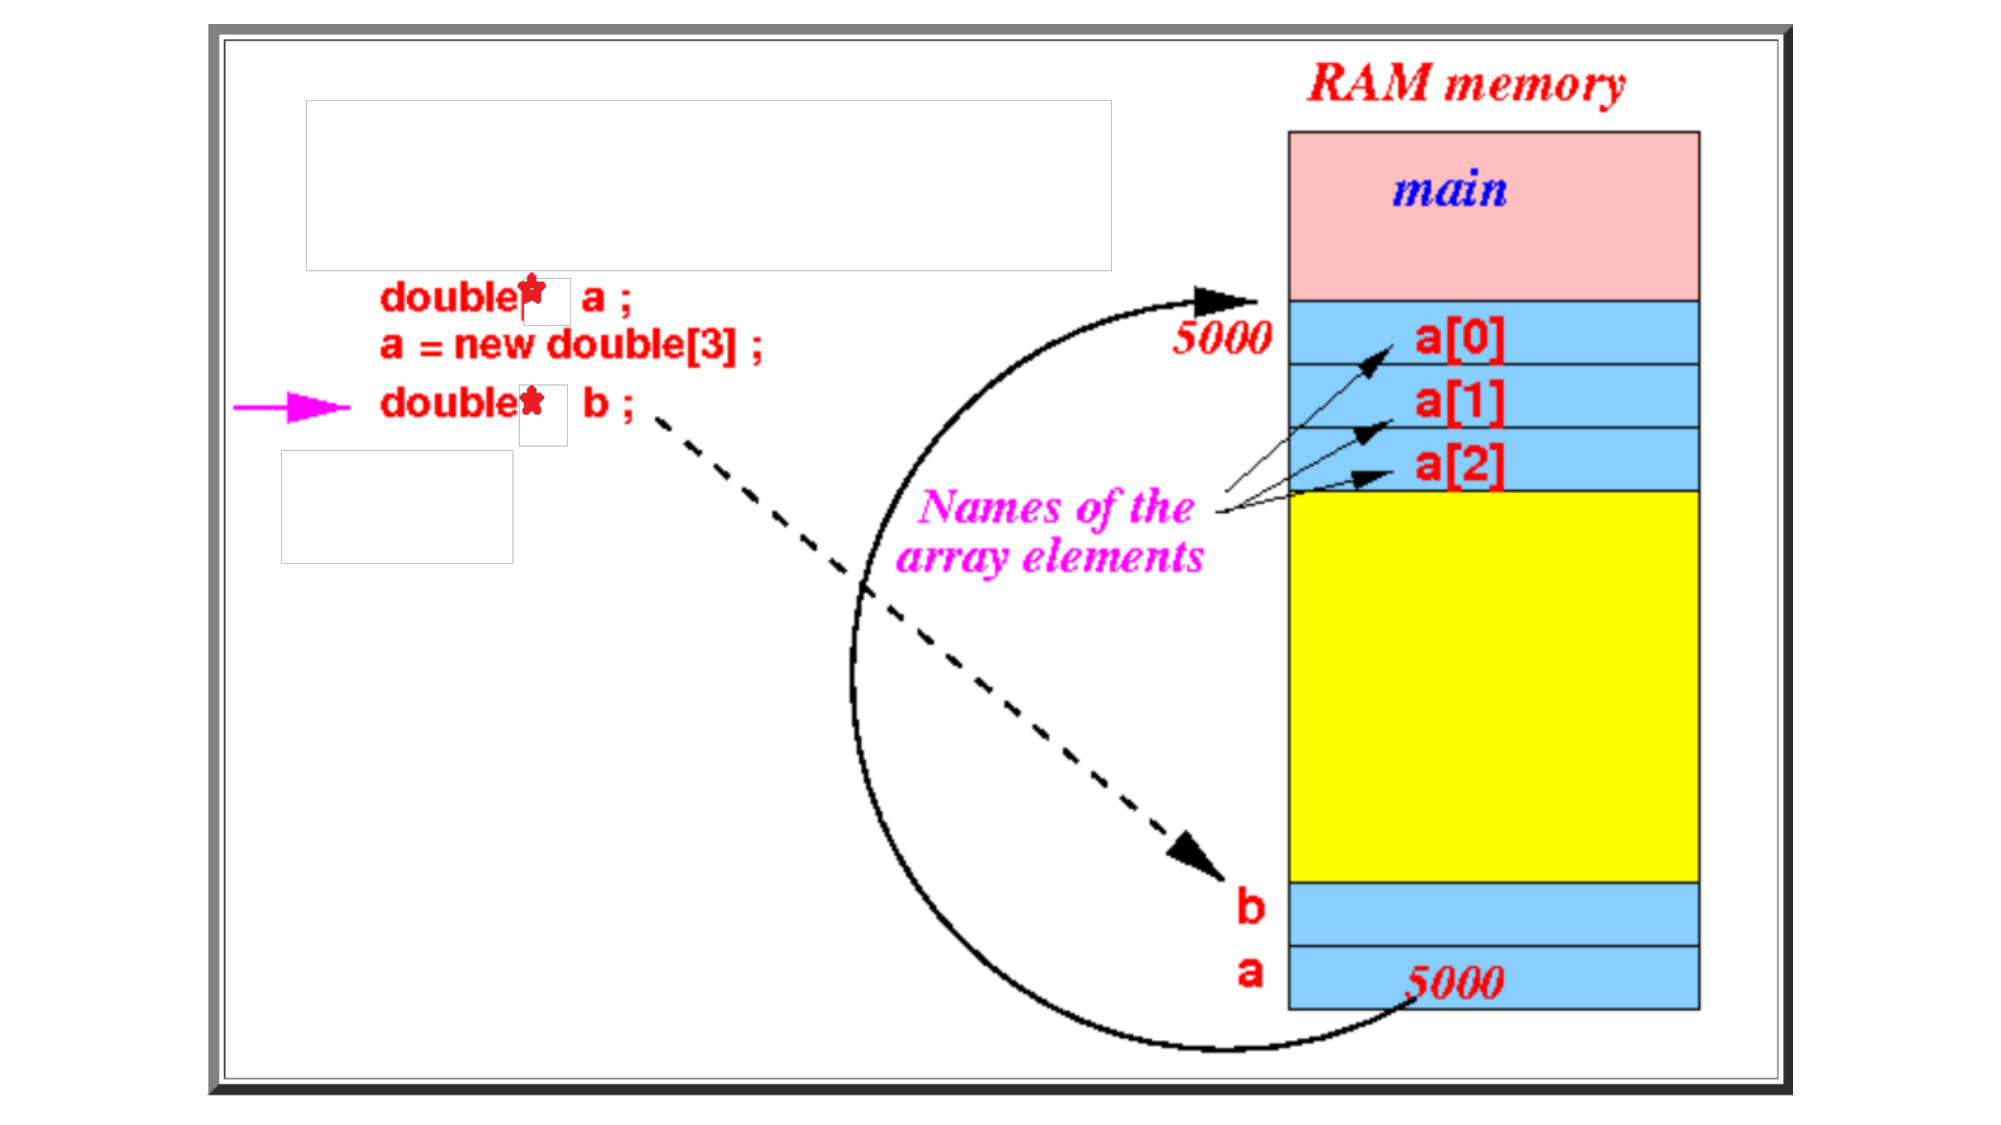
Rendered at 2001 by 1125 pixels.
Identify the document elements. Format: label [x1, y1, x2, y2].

picture [206, 24, 1794, 1101]
